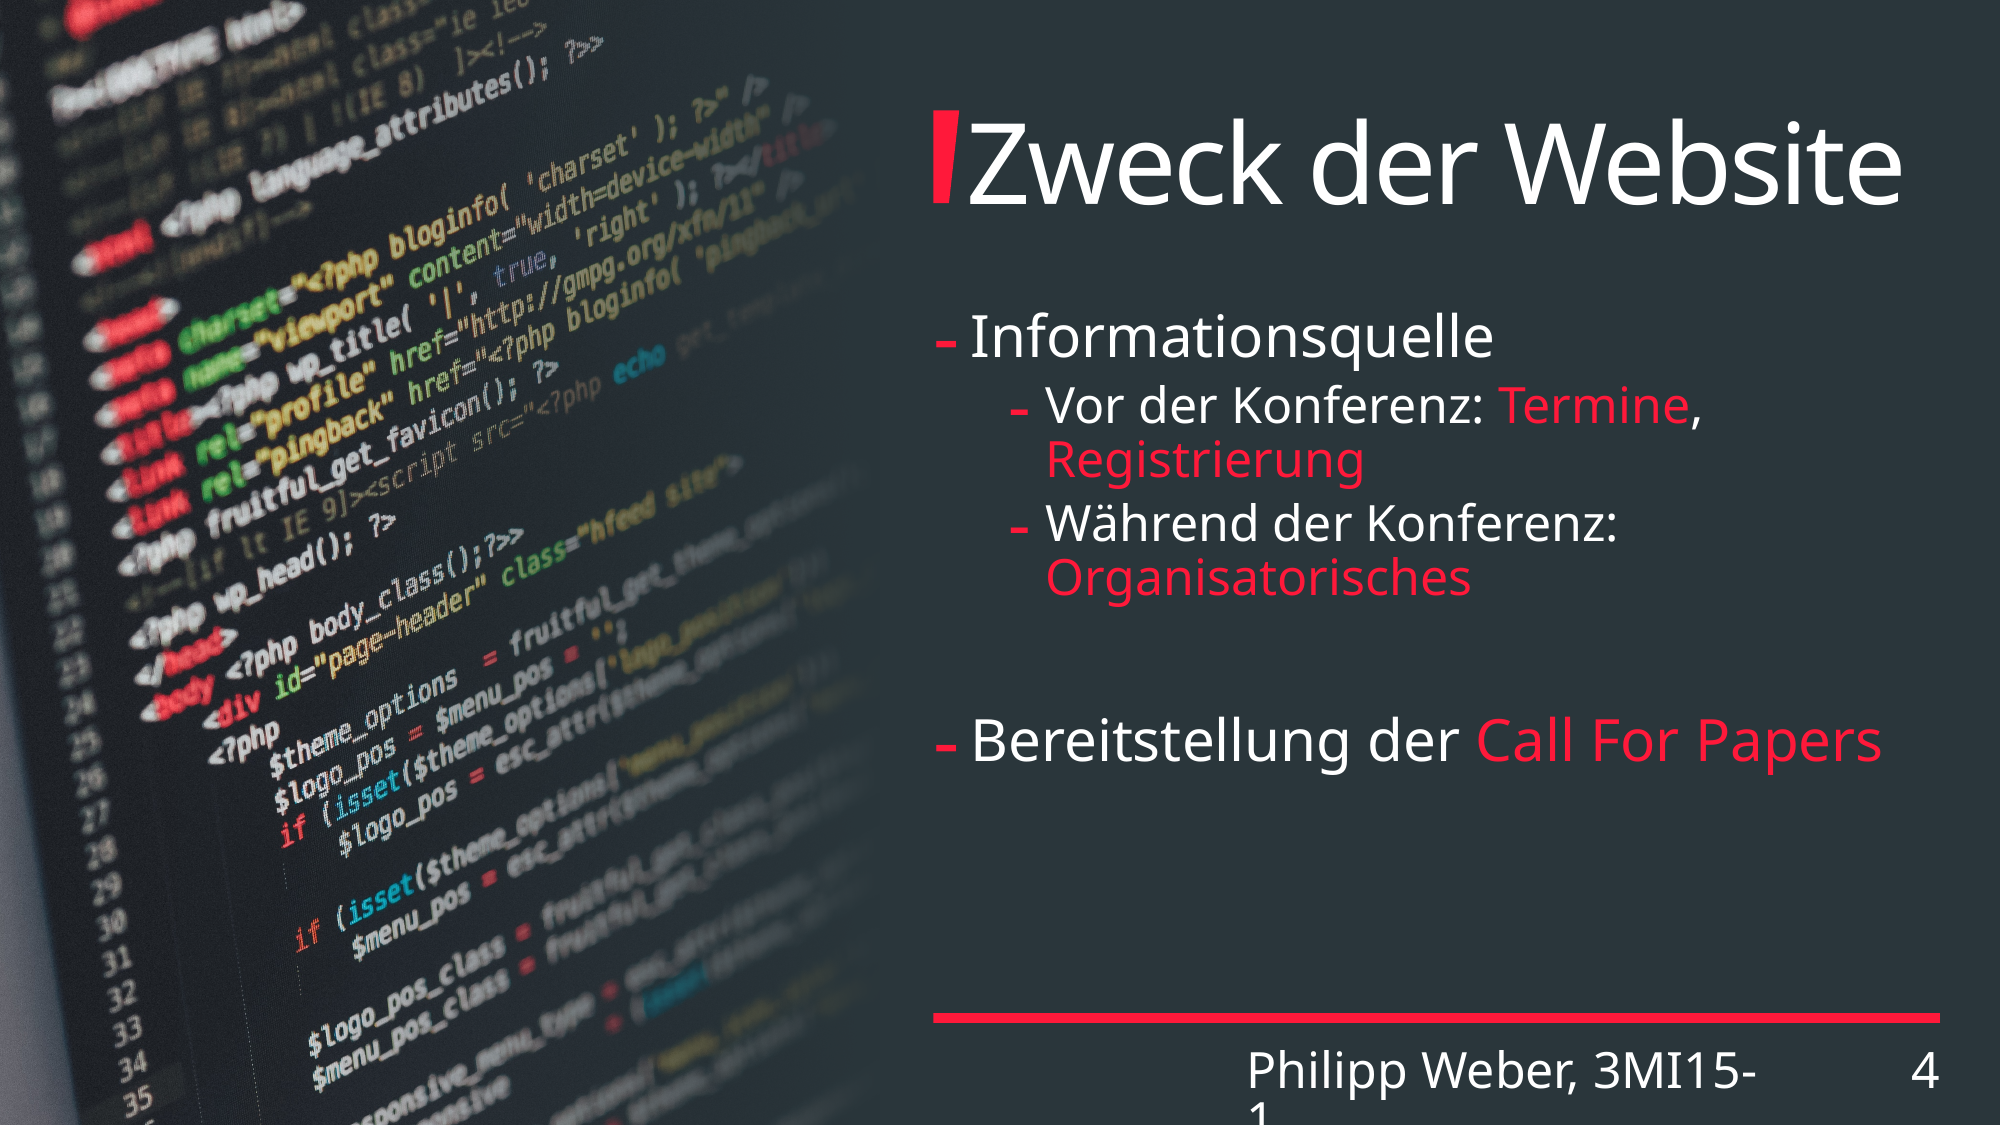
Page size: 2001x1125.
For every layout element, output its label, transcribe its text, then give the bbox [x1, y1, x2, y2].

footer Philipp Weber, 3MI15-1 [1231, 1042, 1783, 1103]
slide_number 4 [1783, 1042, 1941, 1103]
picture [0, 0, 880, 1125]
list Informationsquelle Vor der Konferenz: Termine, Registrierung Während der Konferenz: Organisatorisches Bereitstellung der Call For Papers [933, 299, 1941, 1014]
title Zweck der Website [951, 59, 1941, 278]
